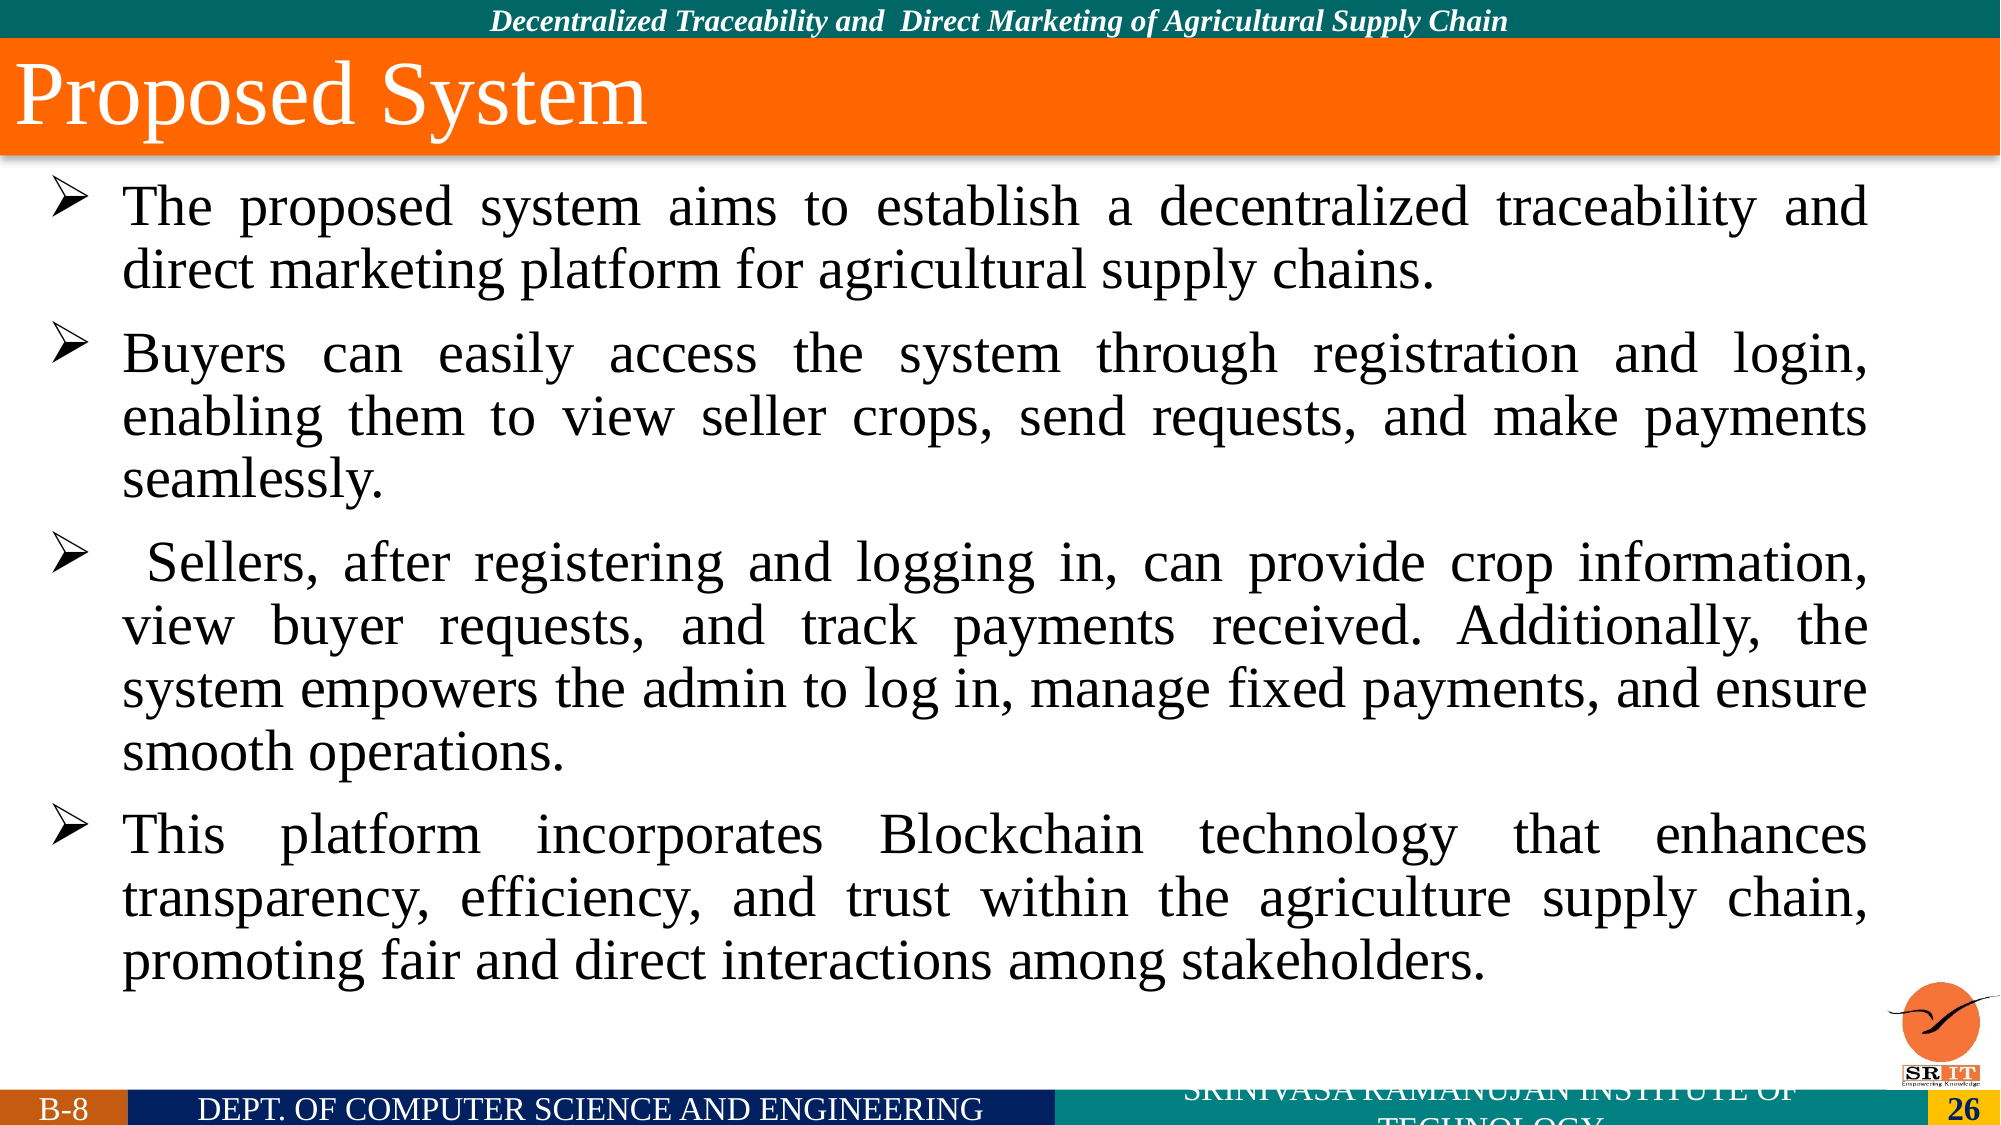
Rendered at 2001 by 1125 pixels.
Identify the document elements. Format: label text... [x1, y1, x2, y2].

picture [1887, 977, 2000, 1090]
title Proposed System [0, 38, 2000, 156]
list The proposed system aims to establish a decentralized traceability and direct marketing platform for agricultural supply chains. Buyers can easily access the system through registration and login, enabling them to view seller crops, send requests, and make payments seamlessly. Sellers, after registering and logging in, can provide crop information, view buyer requests, and track payments received. Additionally, the system empowers the admin to log in, manage fixed payments, and ensure smooth operations. This platform incorporates Blockchain technology that enhances transparency, efficiency, and trust within the agriculture supply chain, promoting fair and direct interactions among stakeholders. [32, 168, 1885, 1011]
